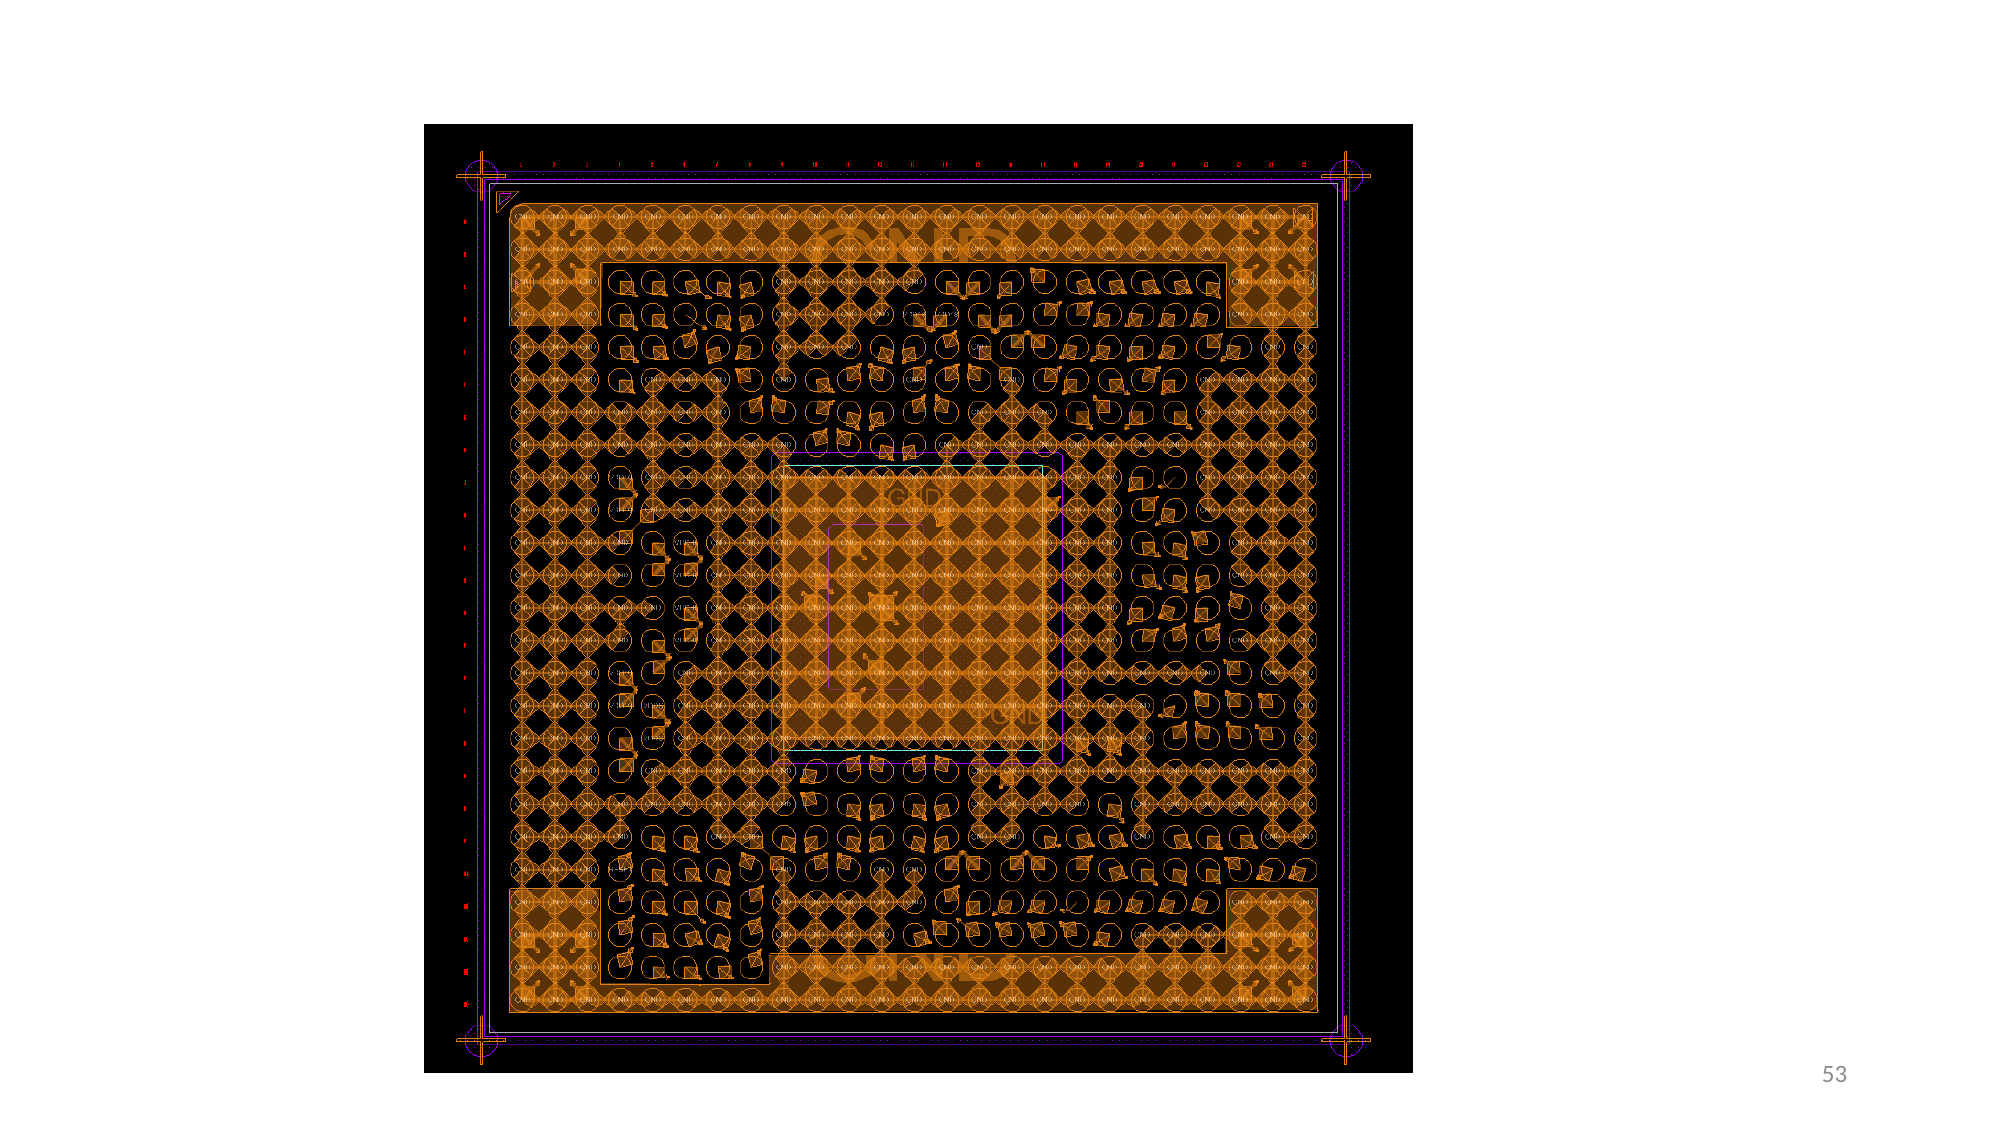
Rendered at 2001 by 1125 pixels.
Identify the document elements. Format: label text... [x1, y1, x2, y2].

slide_number 53 [1412, 1042, 1863, 1103]
picture [424, 124, 1413, 1073]
